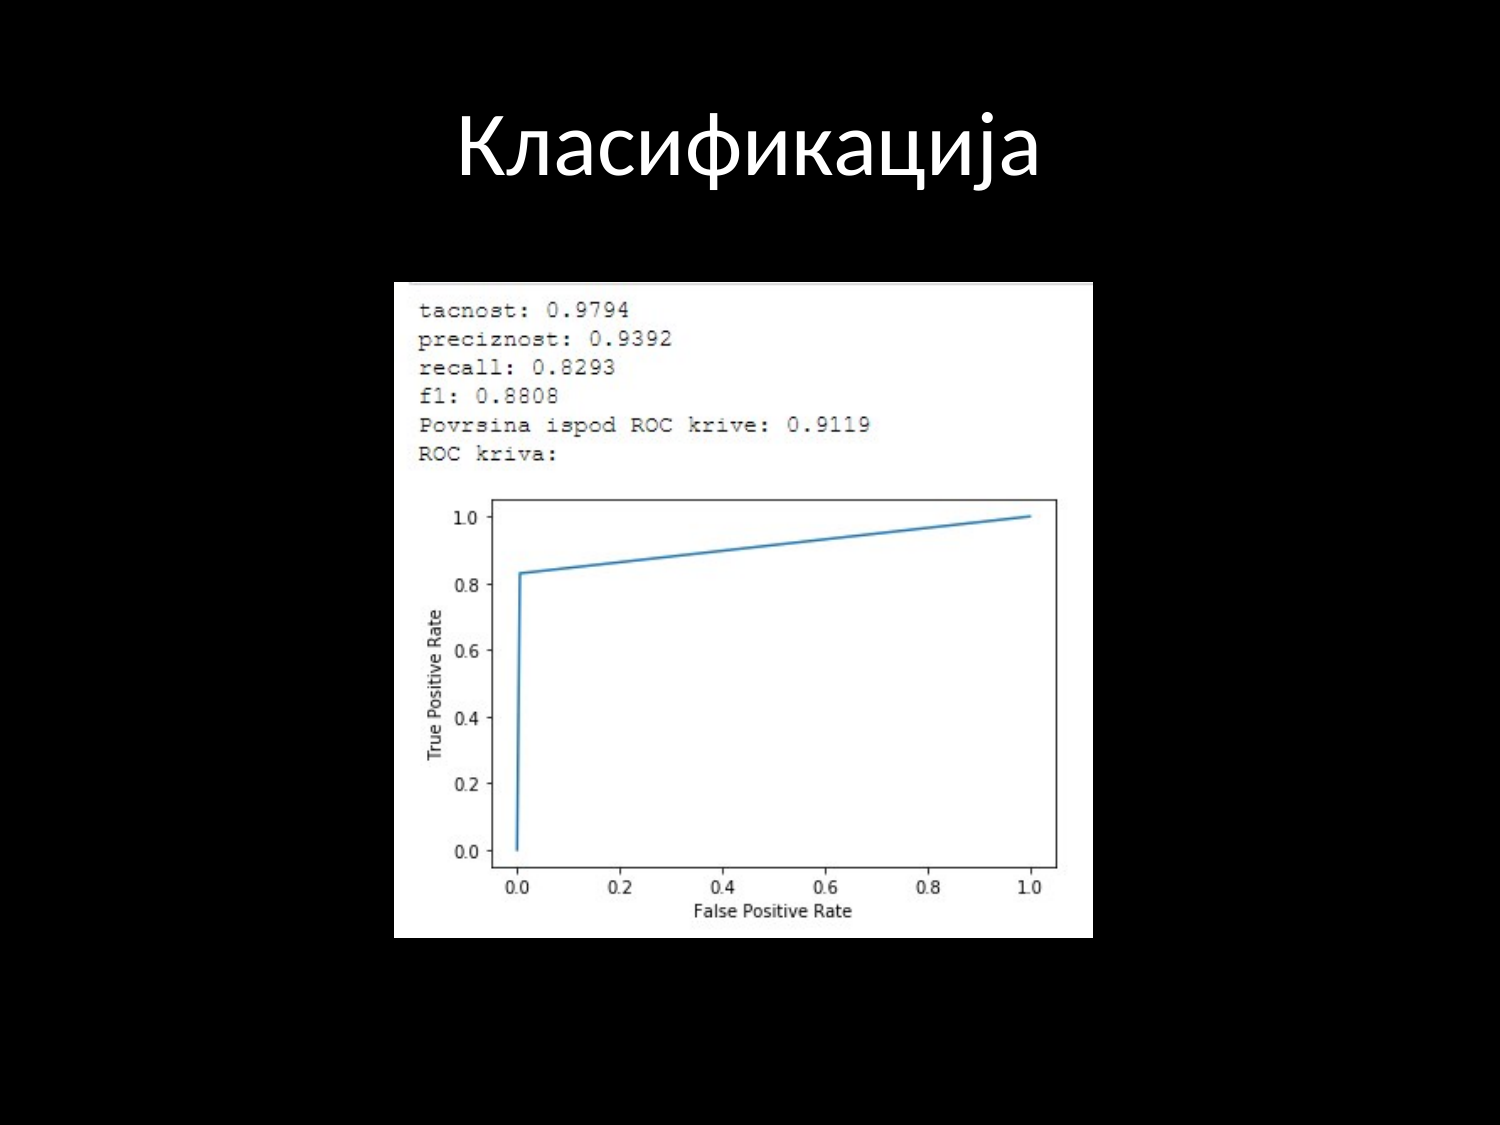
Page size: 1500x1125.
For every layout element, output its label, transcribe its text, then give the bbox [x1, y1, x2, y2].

title Класификација [75, 45, 1425, 233]
picture [393, 282, 1094, 939]
